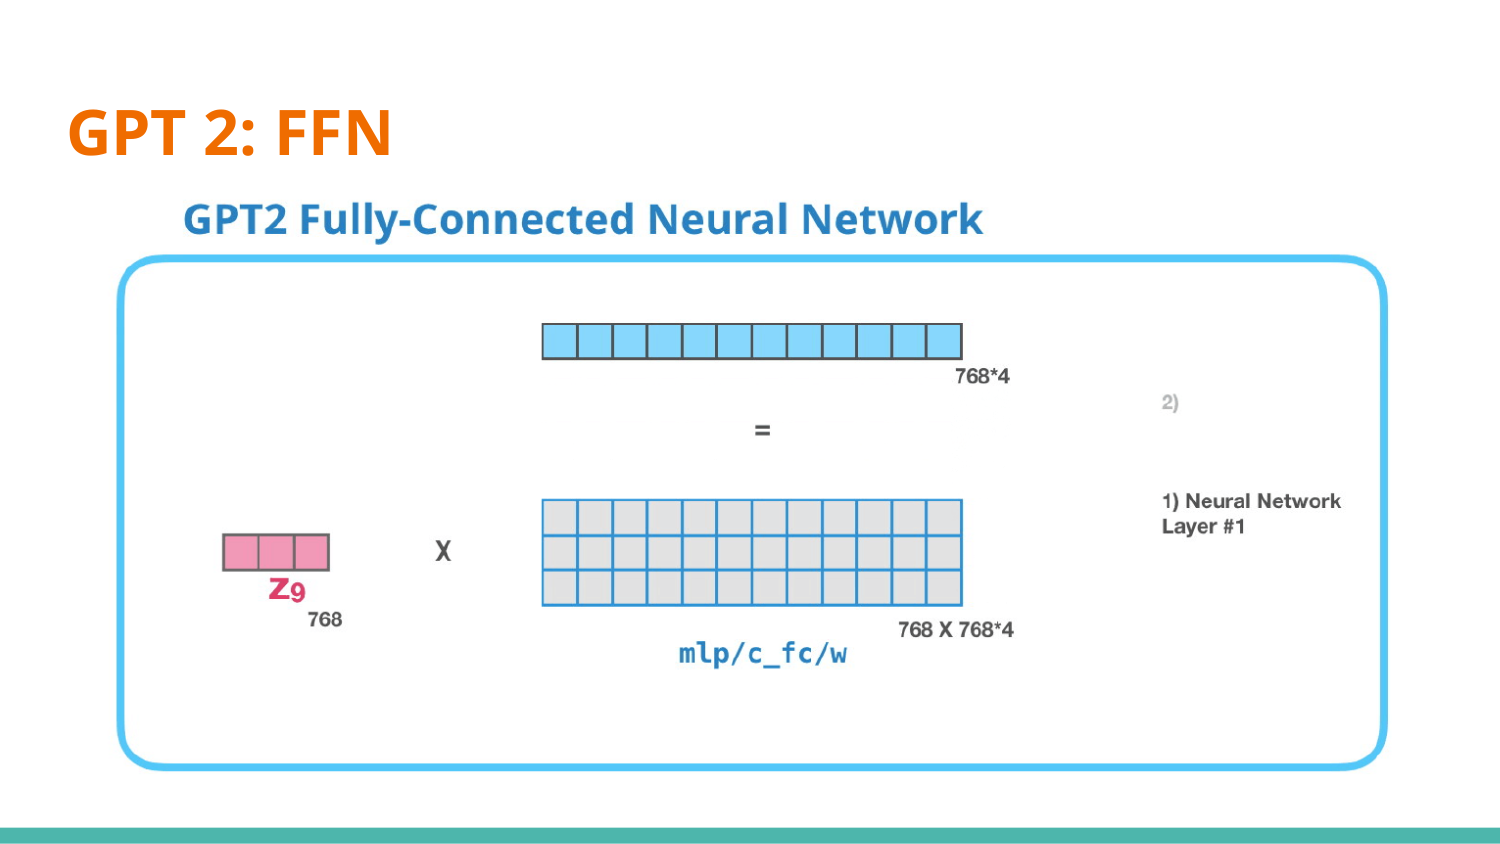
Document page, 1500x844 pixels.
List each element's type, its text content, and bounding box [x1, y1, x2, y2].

title GPT 2: FFN [51, 72, 1449, 189]
picture [68, 188, 1414, 794]
